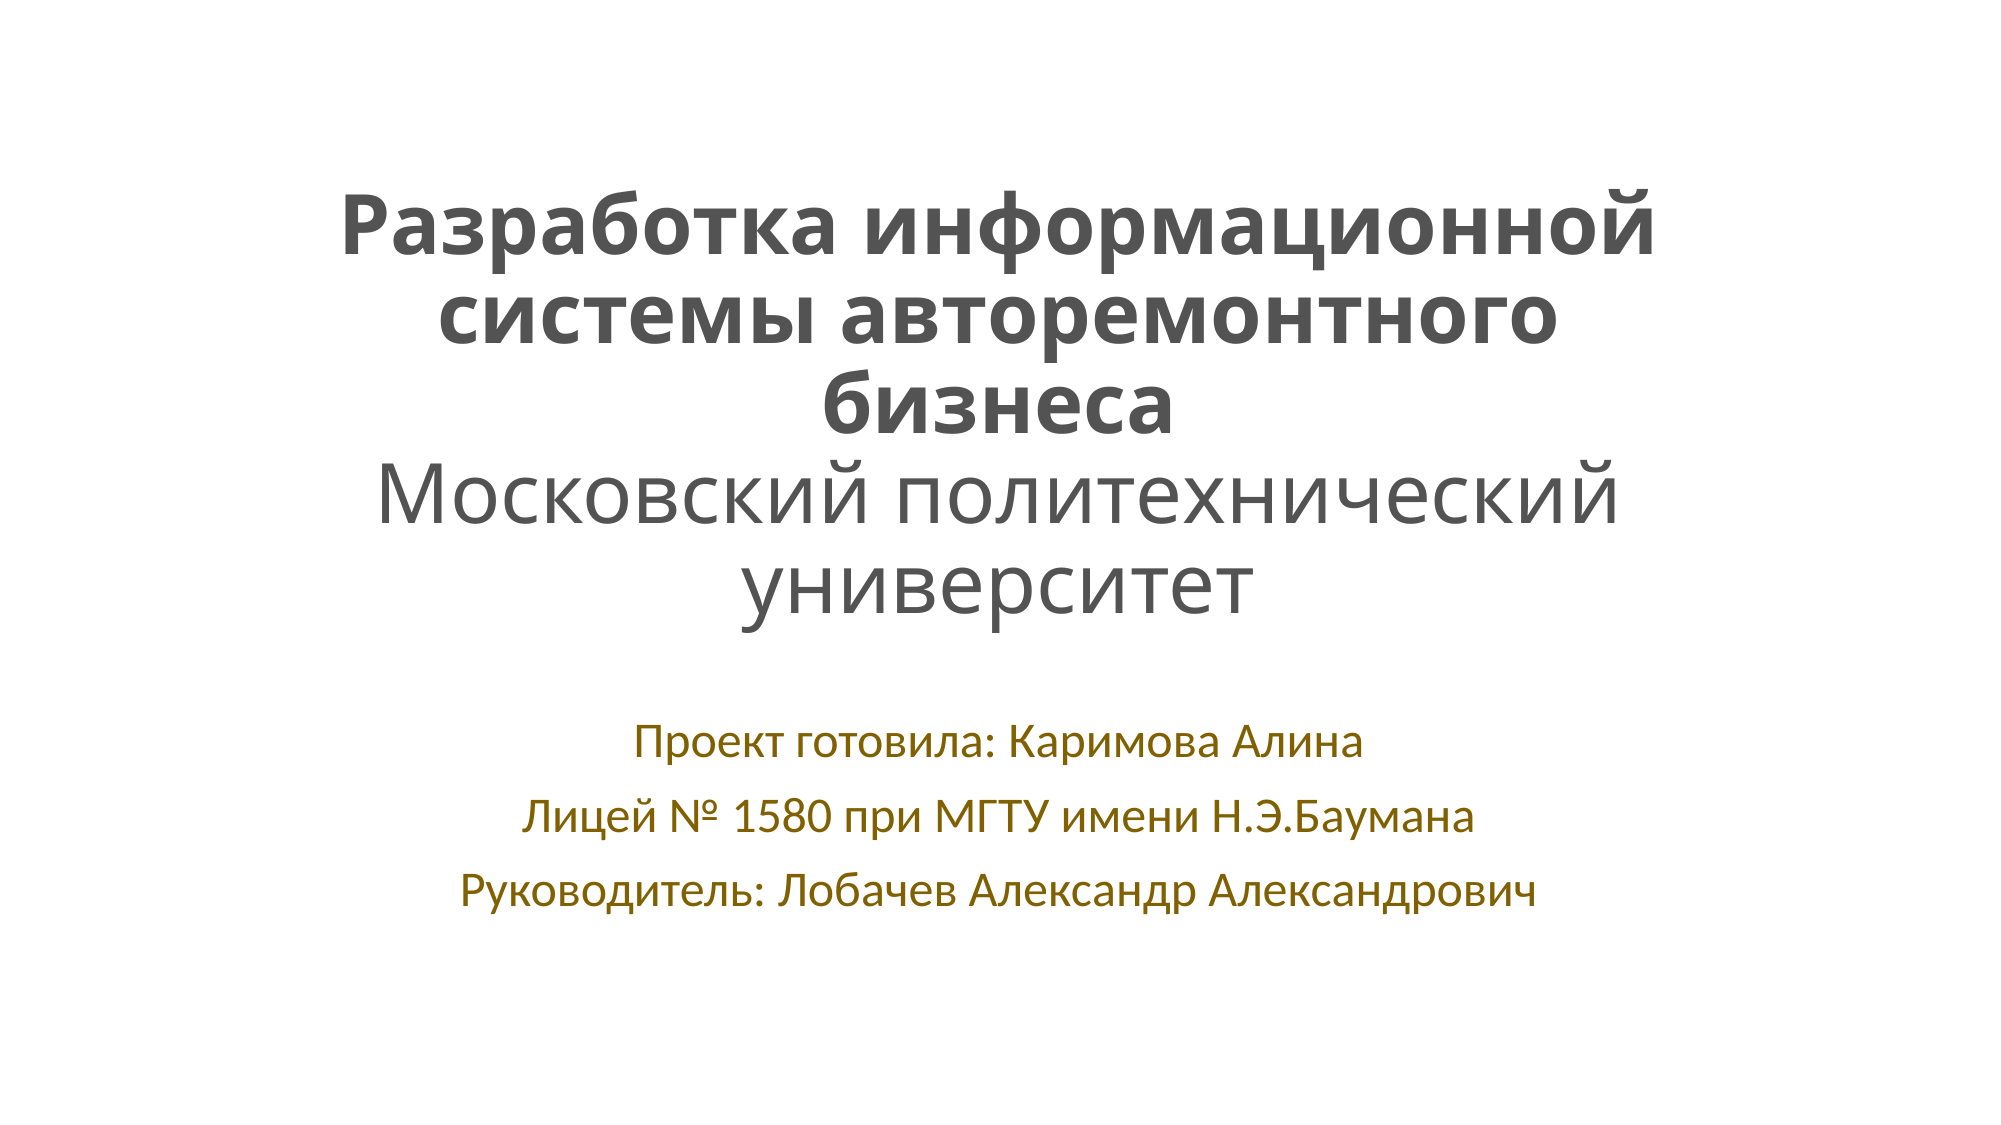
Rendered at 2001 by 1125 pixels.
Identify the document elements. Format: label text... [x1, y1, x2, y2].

title Разработка информационной системы авторемонтного бизнеса Московский политехнический университет [287, 114, 1711, 640]
subtitle Проект готовила: Каримова Алина Лицей № 1580 при МГТУ имени Н.Э.Баумана Руководитель: Лобачев Александр Александрович [287, 706, 1711, 1019]
